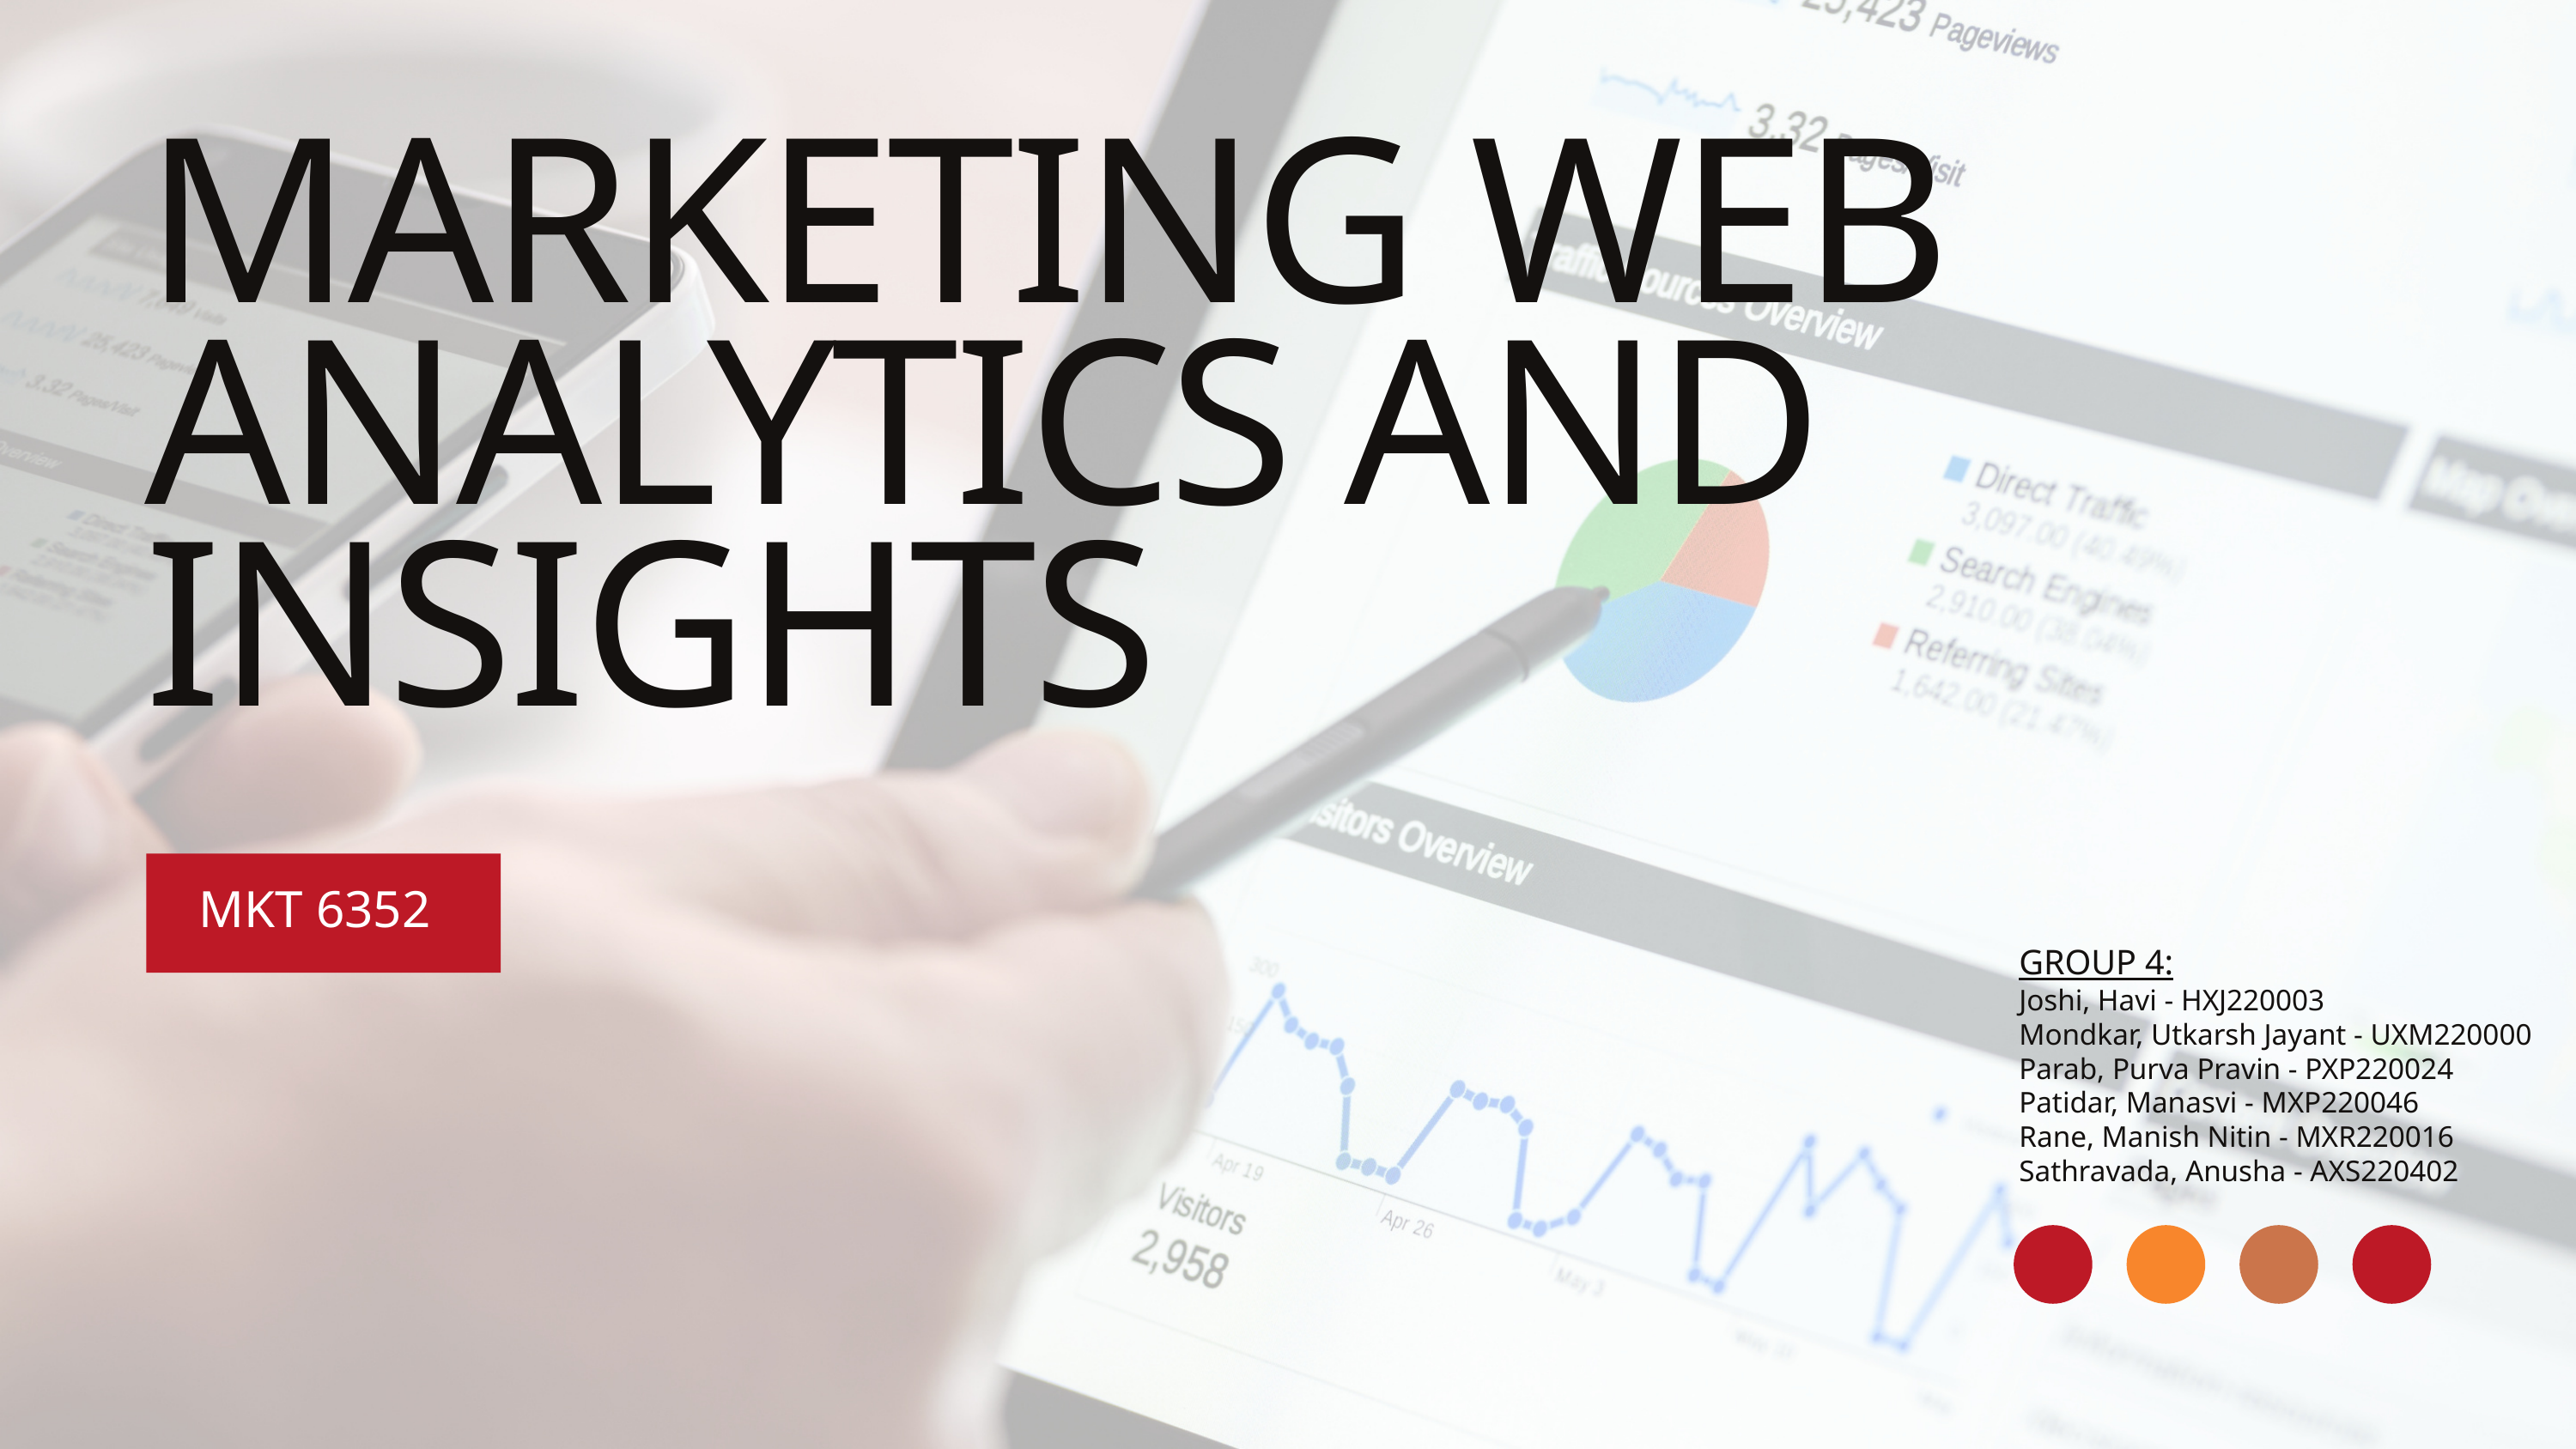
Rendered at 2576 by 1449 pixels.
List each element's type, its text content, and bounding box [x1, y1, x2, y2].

text_box MKT 6352 [198, 866, 496, 1008]
text_box GROUP 4: Joshi, Havi - HXJ220003 Mondkar, Utkarsh Jayant - UXM220000 Parab, Purva Pravin - PXP220024 Patidar, Manasvi - MXP220046 Rane, Manish Nitin - MXR220016 Sathravada, Anusha - AXS220402 [2019, 941, 2539, 1246]
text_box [2352, 1224, 2432, 1304]
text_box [2013, 1224, 2093, 1304]
text_box [146, 853, 501, 973]
text_box MARKETING WEB ANALYTICS AND INSIGHTS [144, 147, 2162, 752]
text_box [2126, 1224, 2206, 1304]
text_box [2239, 1224, 2318, 1304]
text_box [0, 0, 2576, 1449]
